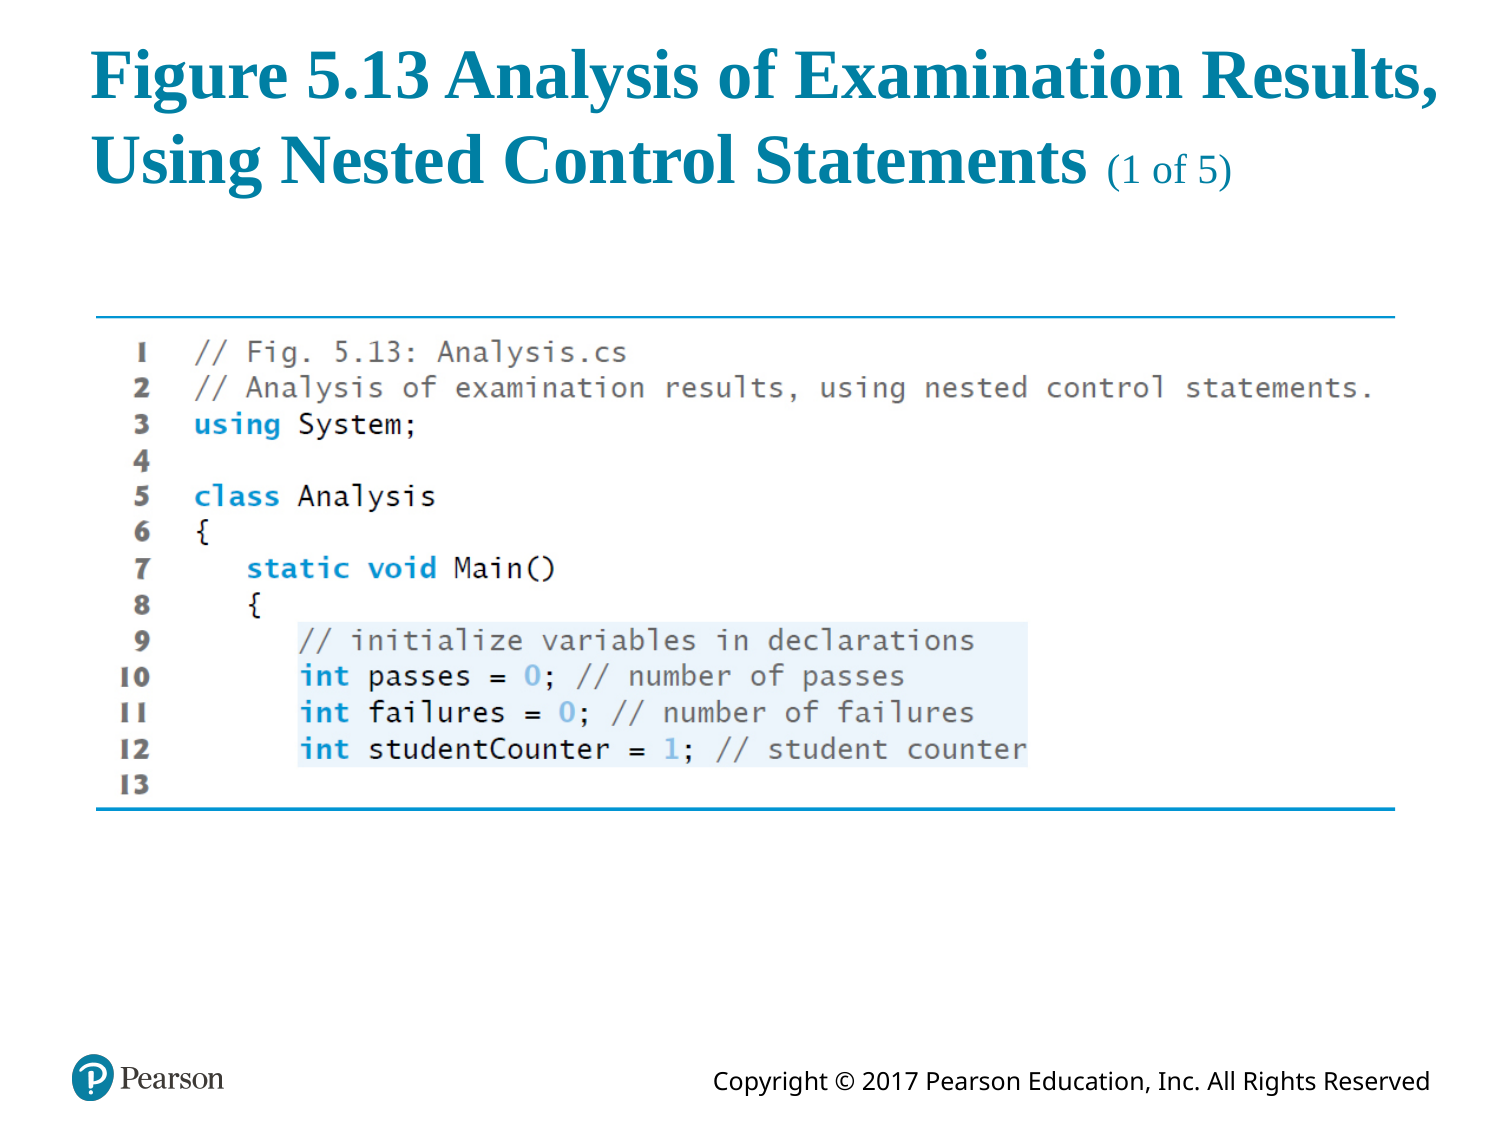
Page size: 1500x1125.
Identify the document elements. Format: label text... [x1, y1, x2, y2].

title Figure 5.13 Analysis of Examination Results, Using Nested Control Statements (1 of 5) [75, 37, 1462, 213]
picture [95, 319, 1396, 807]
picture [72, 1054, 88, 1070]
picture [80, 1063, 106, 1088]
picture [72, 1087, 83, 1101]
picture [98, 1054, 224, 1101]
